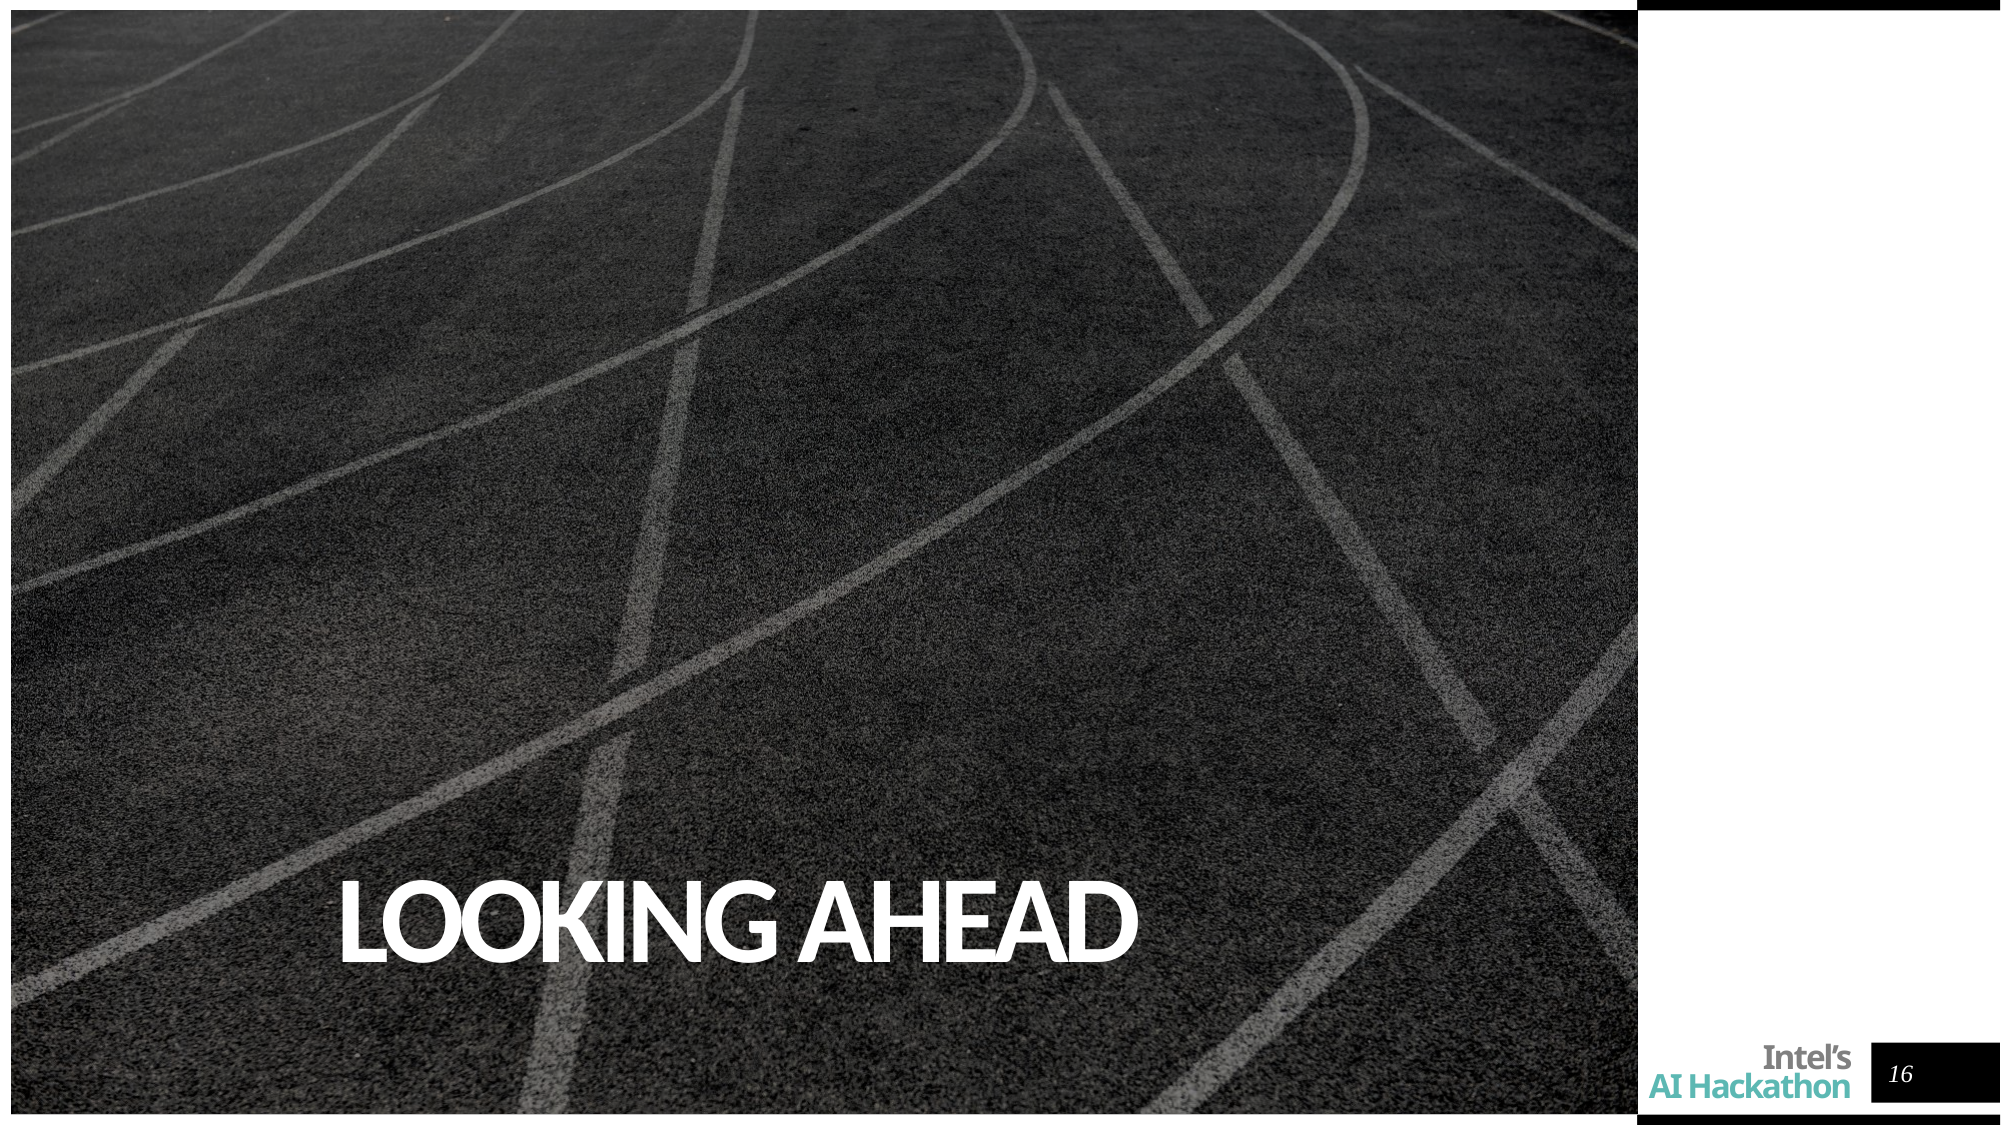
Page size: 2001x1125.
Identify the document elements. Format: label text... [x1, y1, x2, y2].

picture [11, 10, 1638, 1114]
slide_number 16 [1877, 1050, 1924, 1096]
